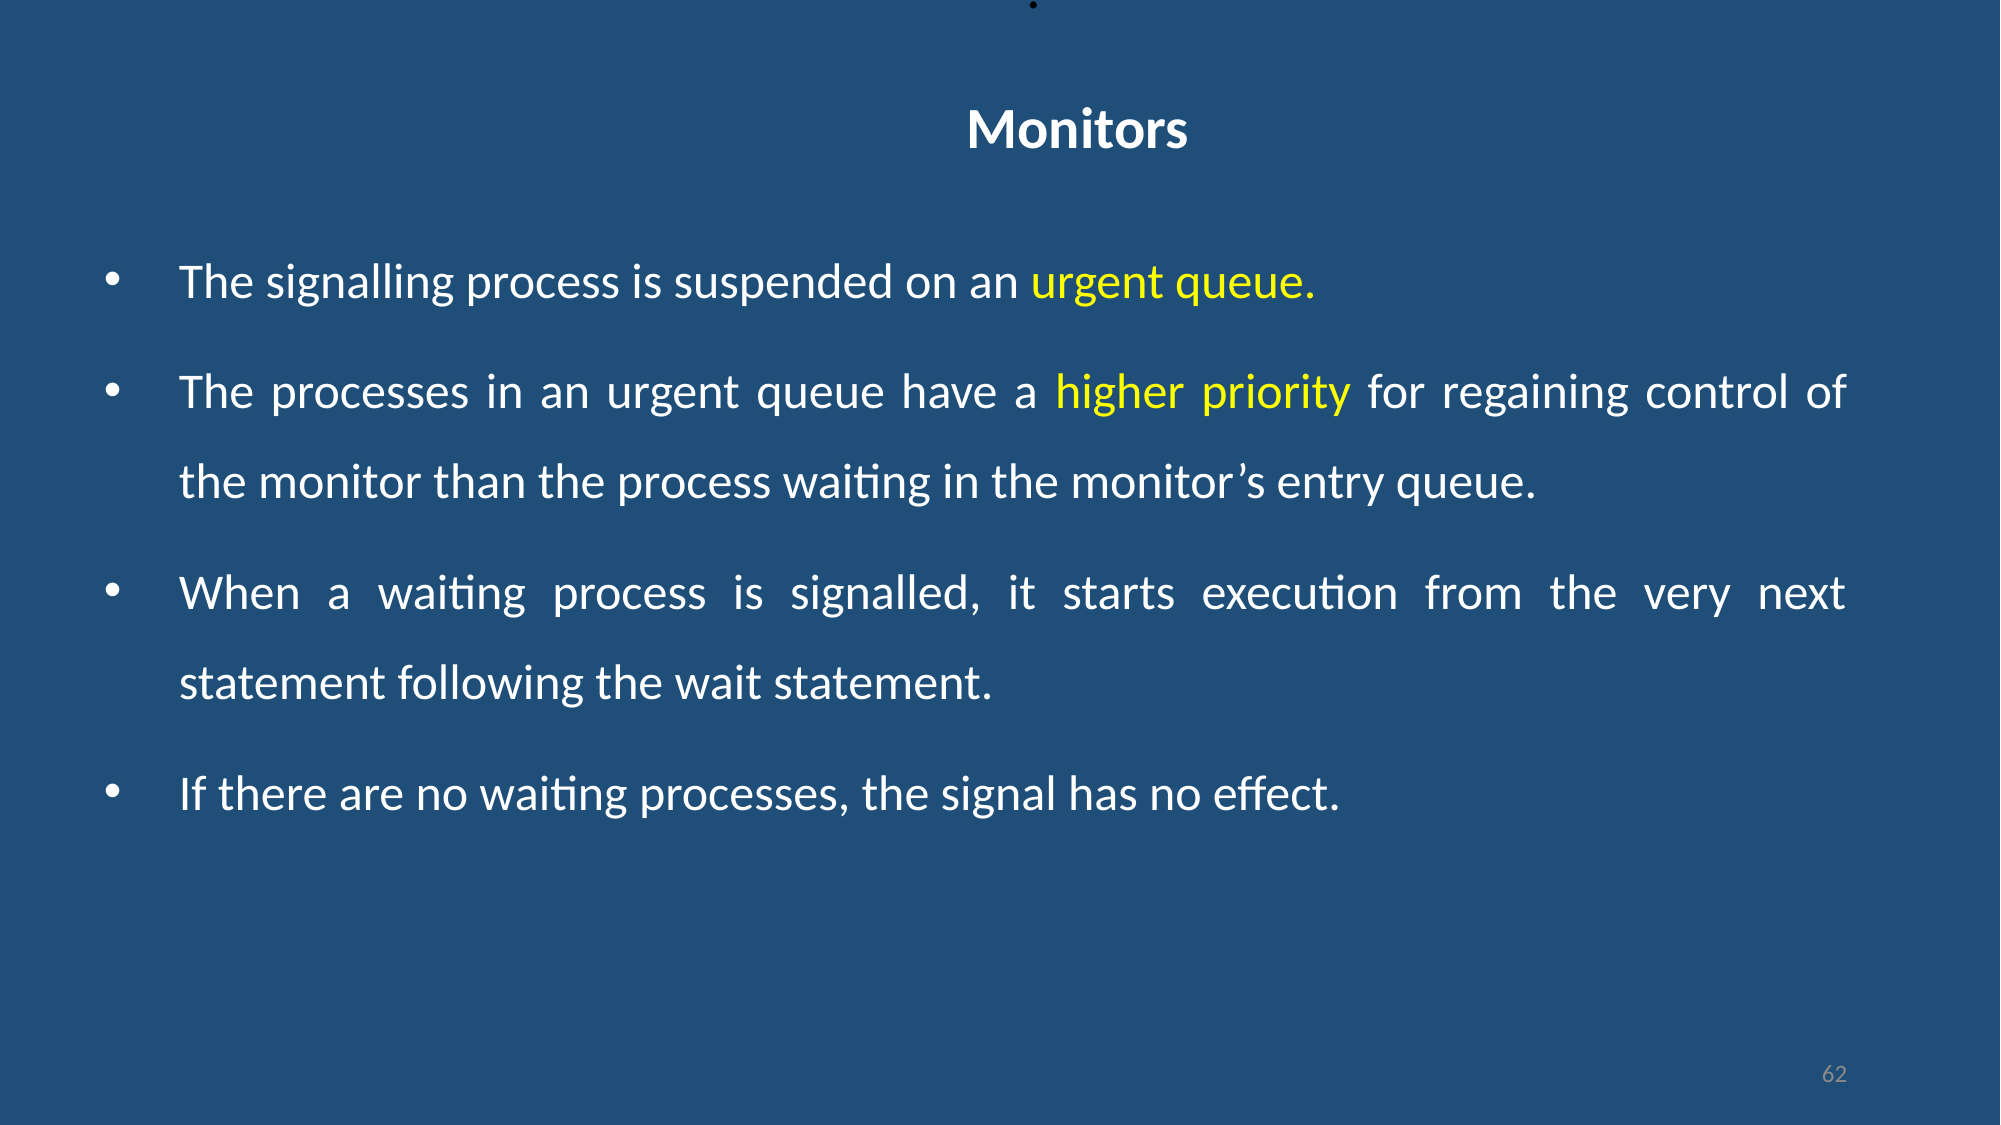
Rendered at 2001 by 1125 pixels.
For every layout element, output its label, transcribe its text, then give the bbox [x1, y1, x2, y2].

list The signalling process is suspended on an urgent queue. The processes in an urgent queue have a higher priority for regaining control of the monitor than the process waiting in the monitor’s entry queue. When a waiting process is signalled, it starts execution from the very next statement following the wait statement. If there are no waiting processes, the signal has no effect. [88, 210, 1863, 1002]
title . Monitors [140, 83, 1866, 237]
slide_number 62 [1412, 1042, 1863, 1103]
